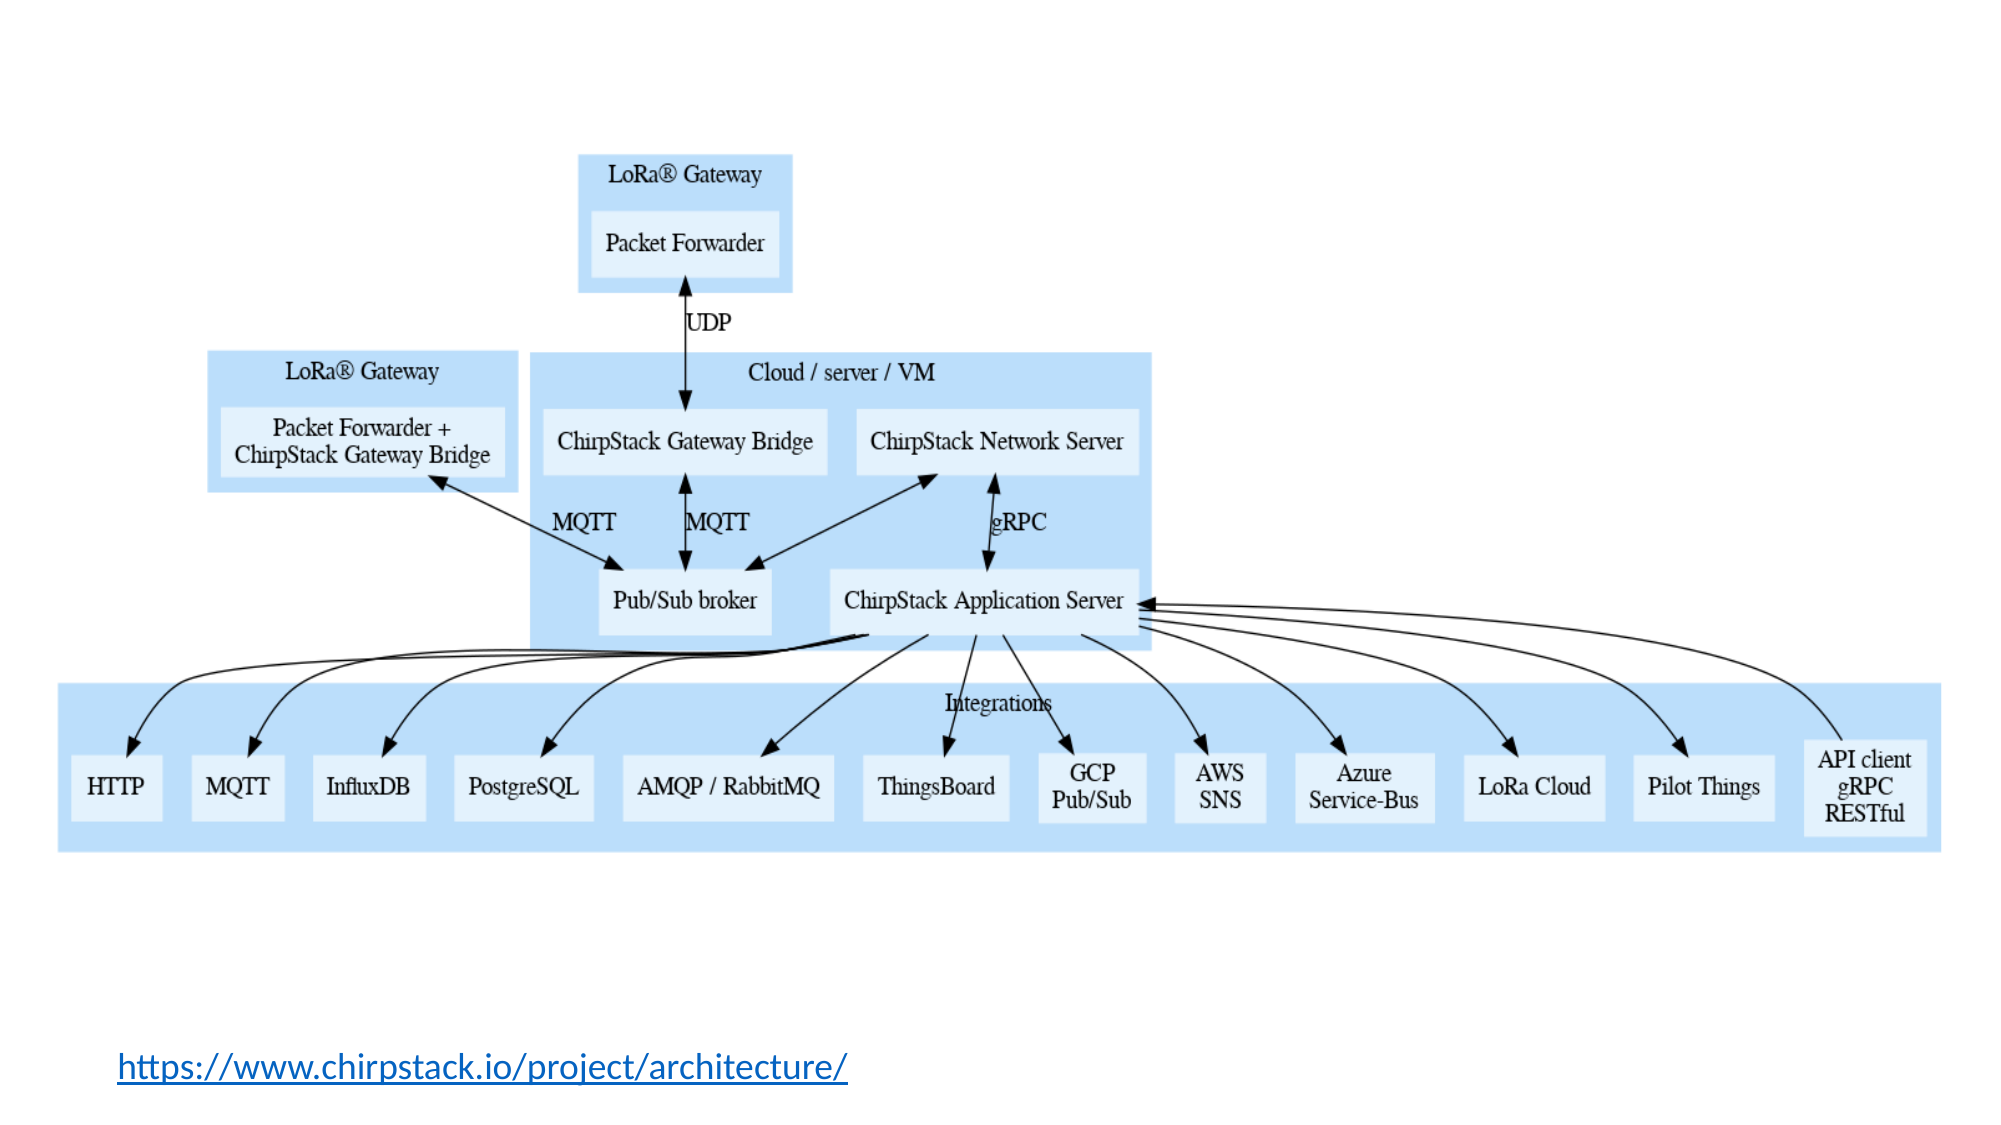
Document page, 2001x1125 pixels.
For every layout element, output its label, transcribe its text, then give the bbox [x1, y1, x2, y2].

text_box https://www.chirpstack.io/project/architecture/ [102, 1034, 1103, 1125]
picture [39, 134, 1960, 873]
